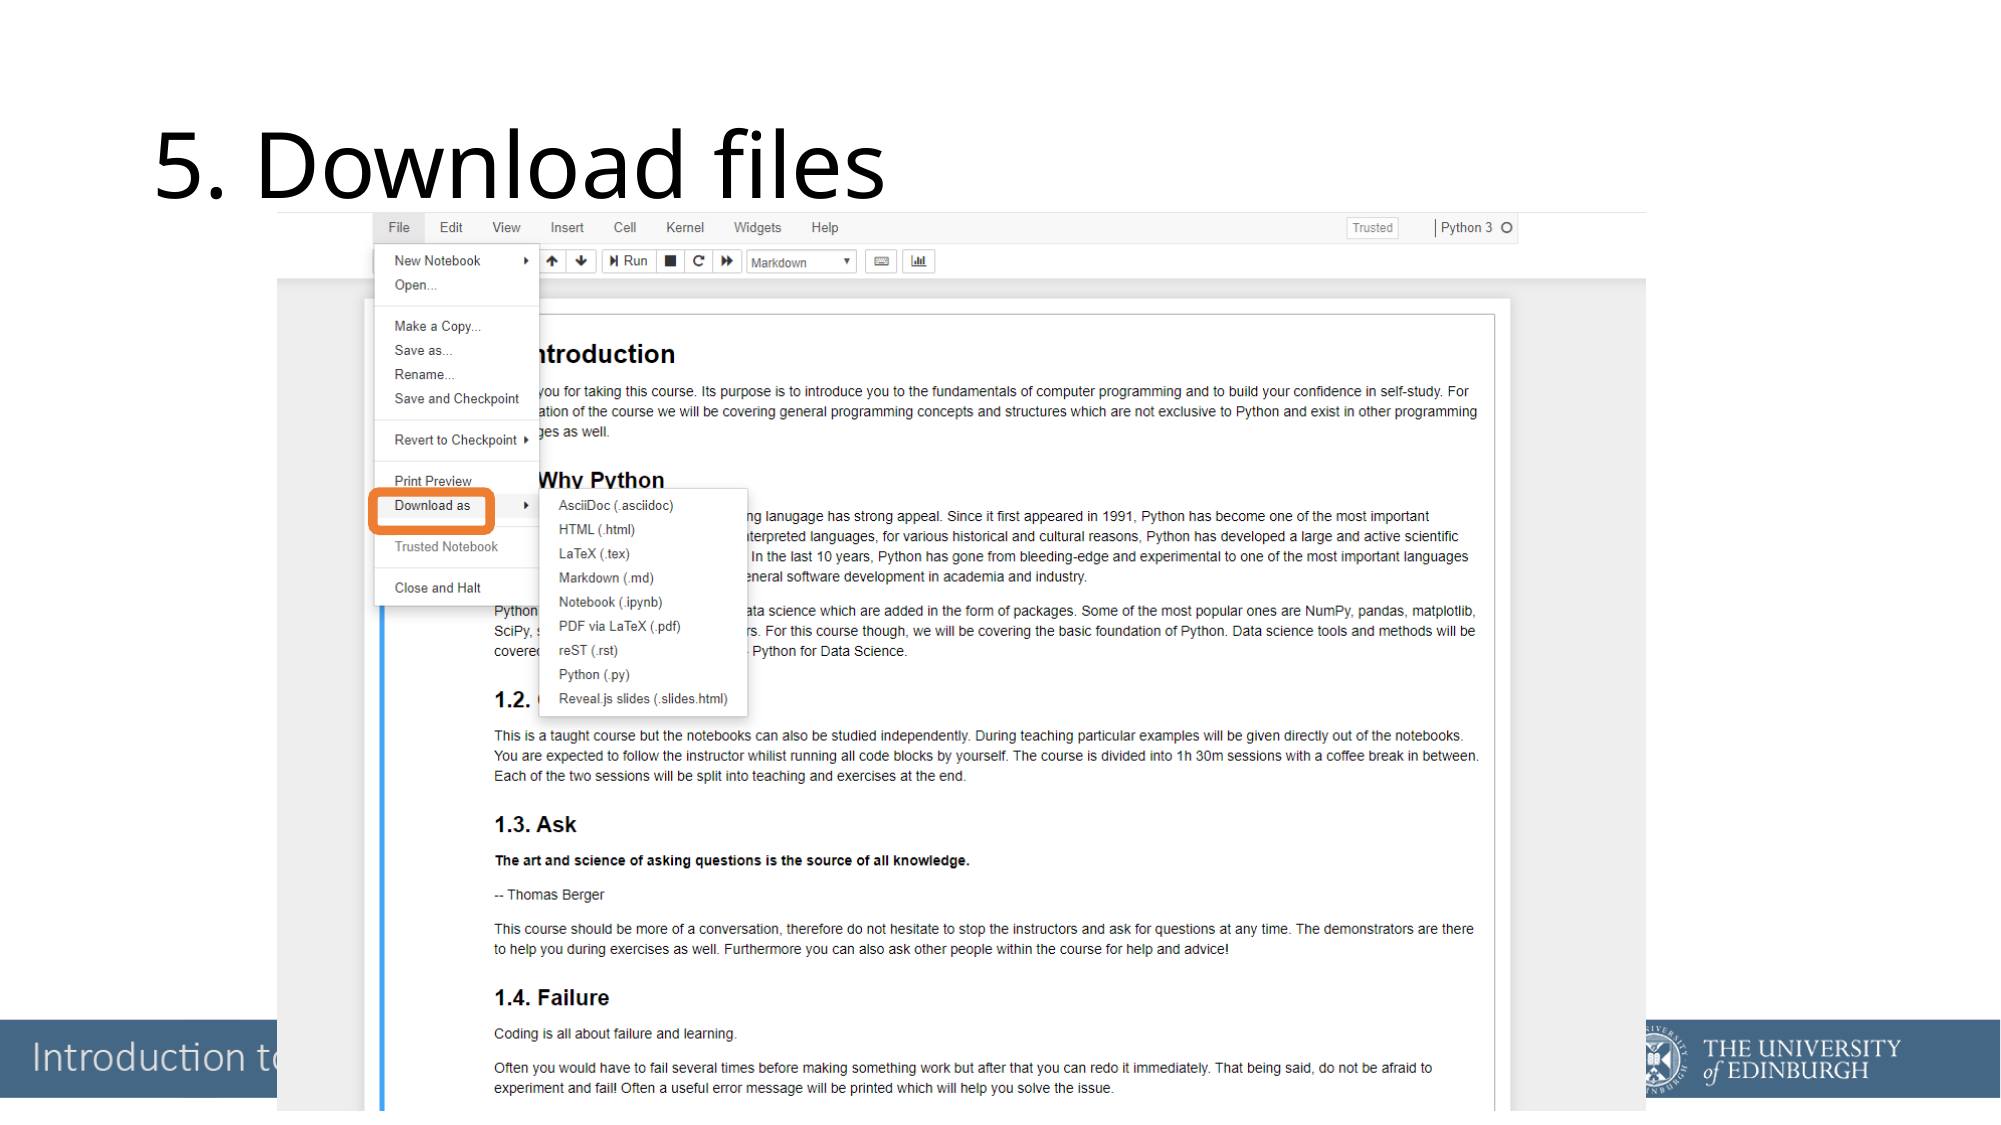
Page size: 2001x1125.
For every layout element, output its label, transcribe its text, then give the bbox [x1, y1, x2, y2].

title 5. Download files [137, 59, 1863, 278]
picture [0, 0, 2001, 1125]
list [277, 209, 1646, 1111]
